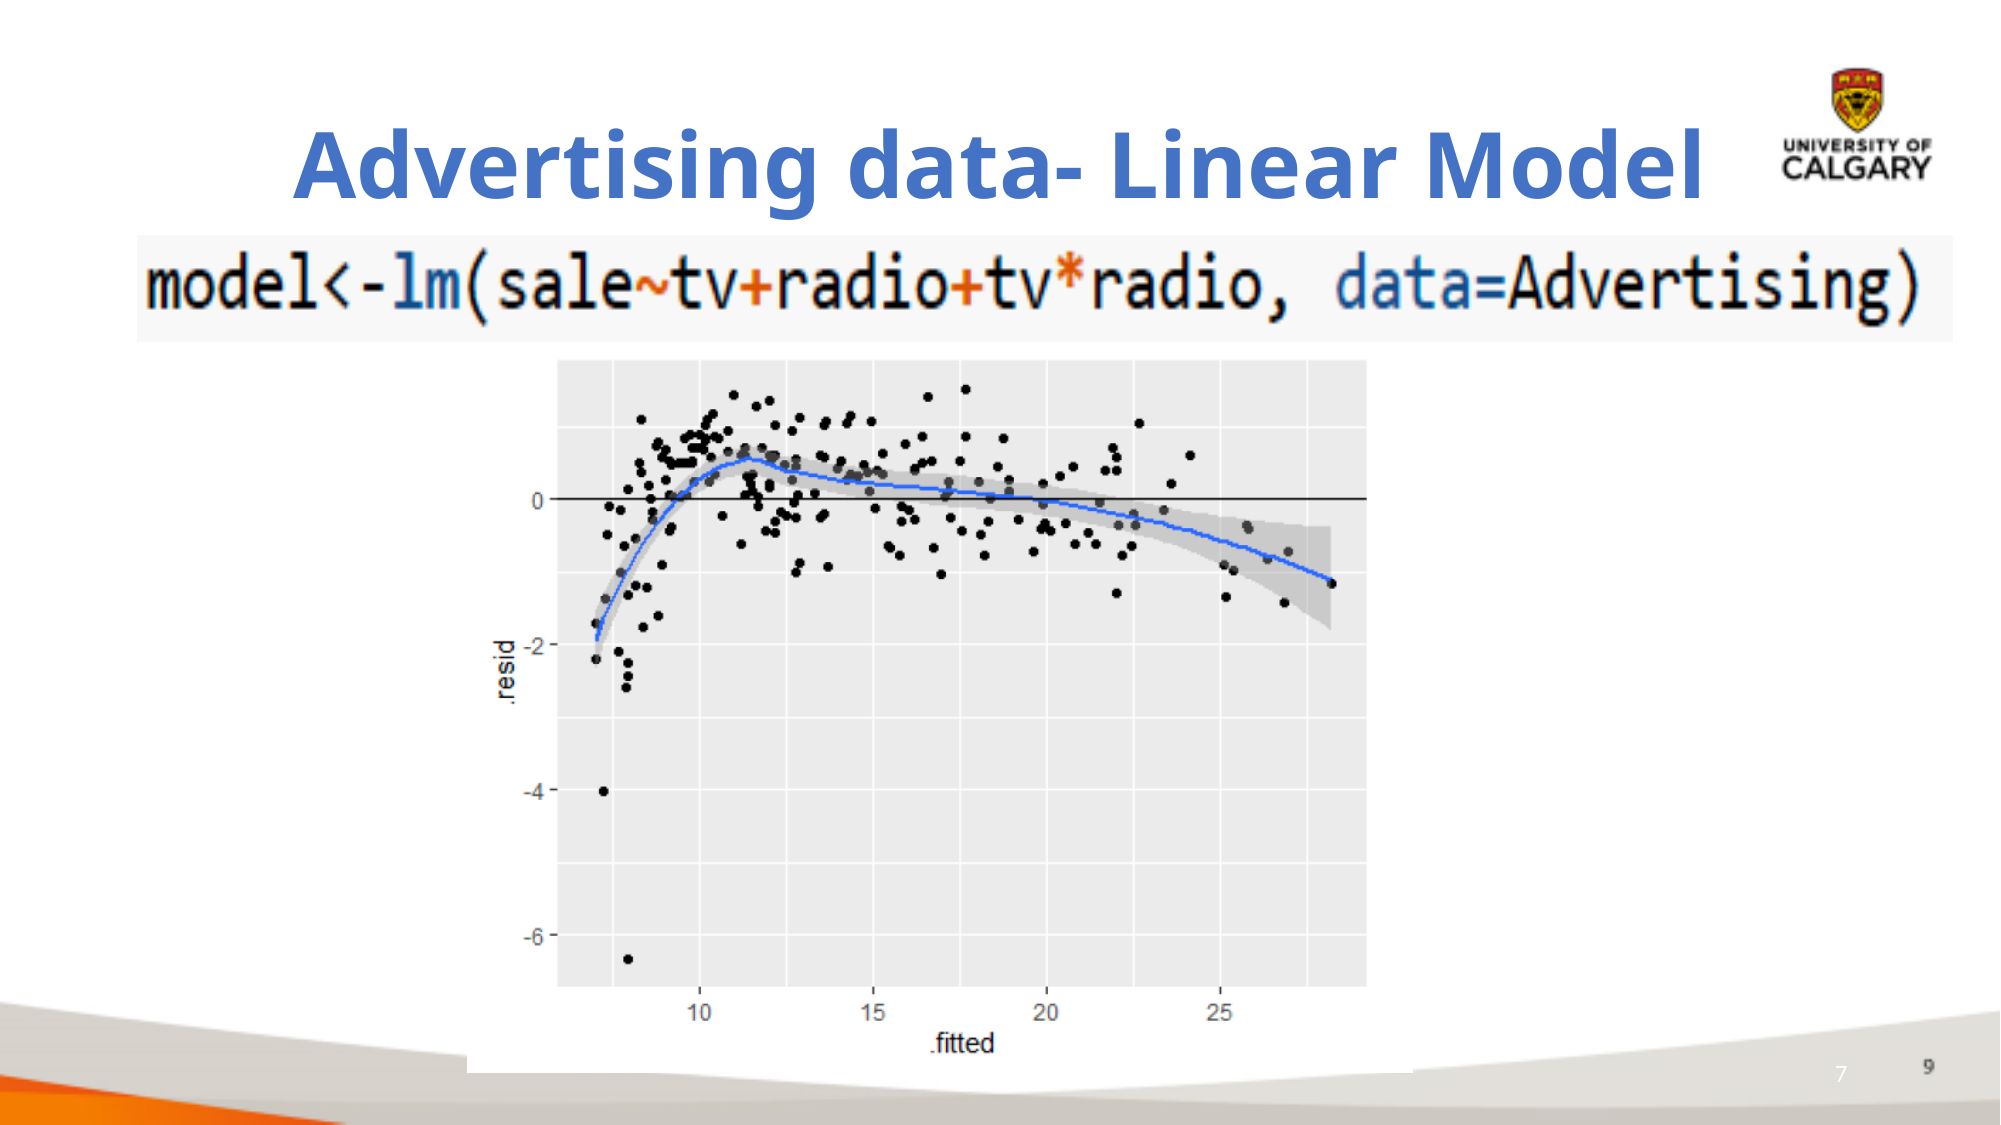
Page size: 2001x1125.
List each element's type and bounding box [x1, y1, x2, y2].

list [137, 235, 1953, 342]
picture [0, 0, 2000, 1125]
